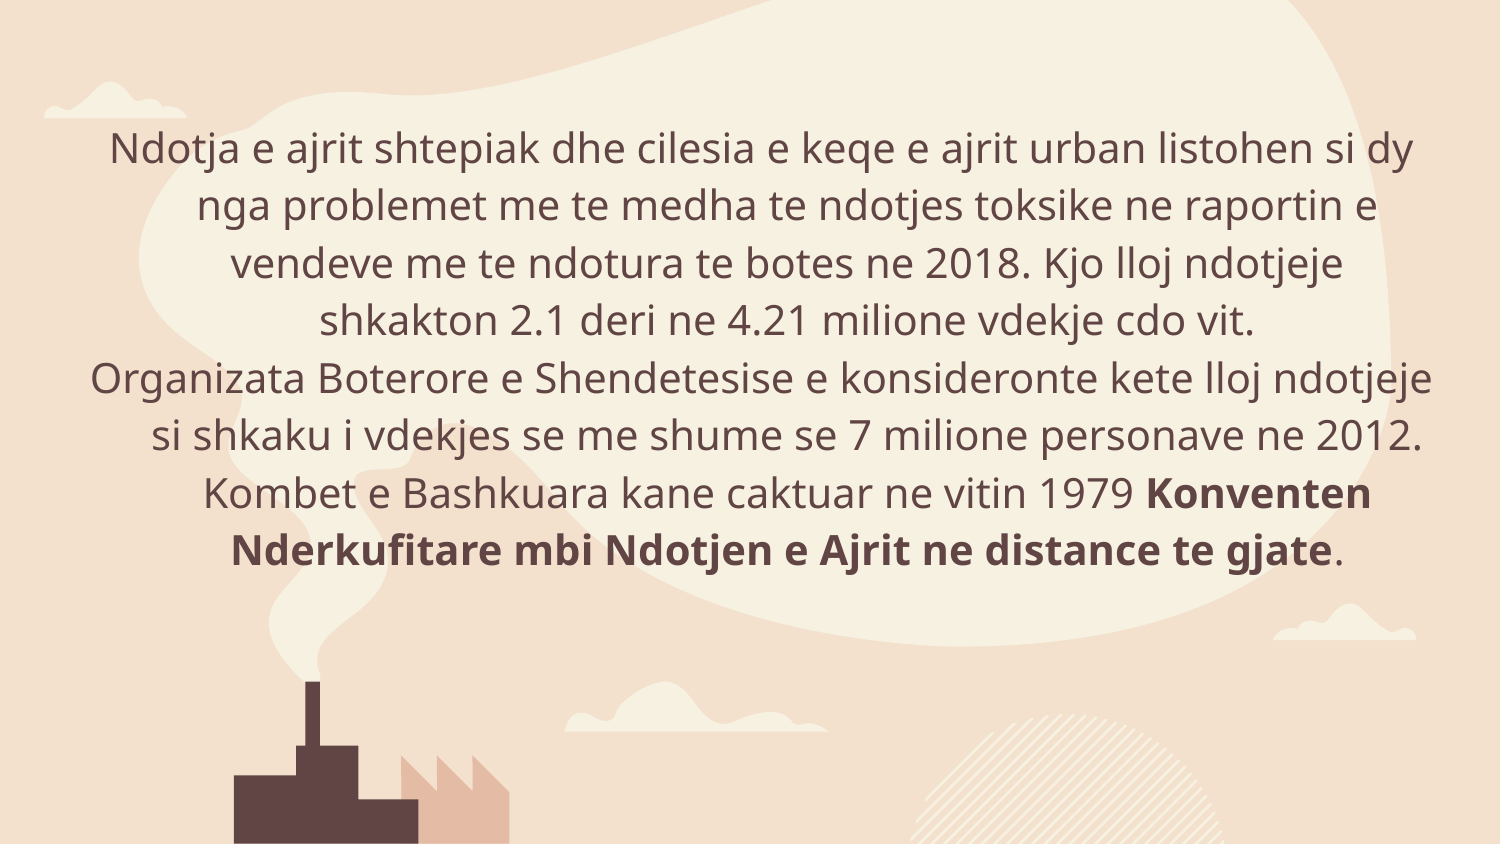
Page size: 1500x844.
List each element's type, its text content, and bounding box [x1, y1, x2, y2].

subtitle Ndotja e ajrit shtepiak dhe cilesia e keqe e ajrit urban listohen si dy nga problemet me te medha te ndotjes toksike ne raportin e vendeve me te ndotura te botes ne 2018. Kjo lloj ndotjeje shkakton 2.1 deri ne 4.21 milione vdekje cdo vit. Organizata Boterore e Shendetesise e konsideronte kete lloj ndotjeje si shkaku i vdekjes se me shume se 7 milione personave ne 2012. Kombet e Bashkuara kane caktuar ne vitin 1979 Konventen Nderkufitare mbi Ndotjen e Ajrit ne distance te gjate. [49, 98, 1451, 745]
